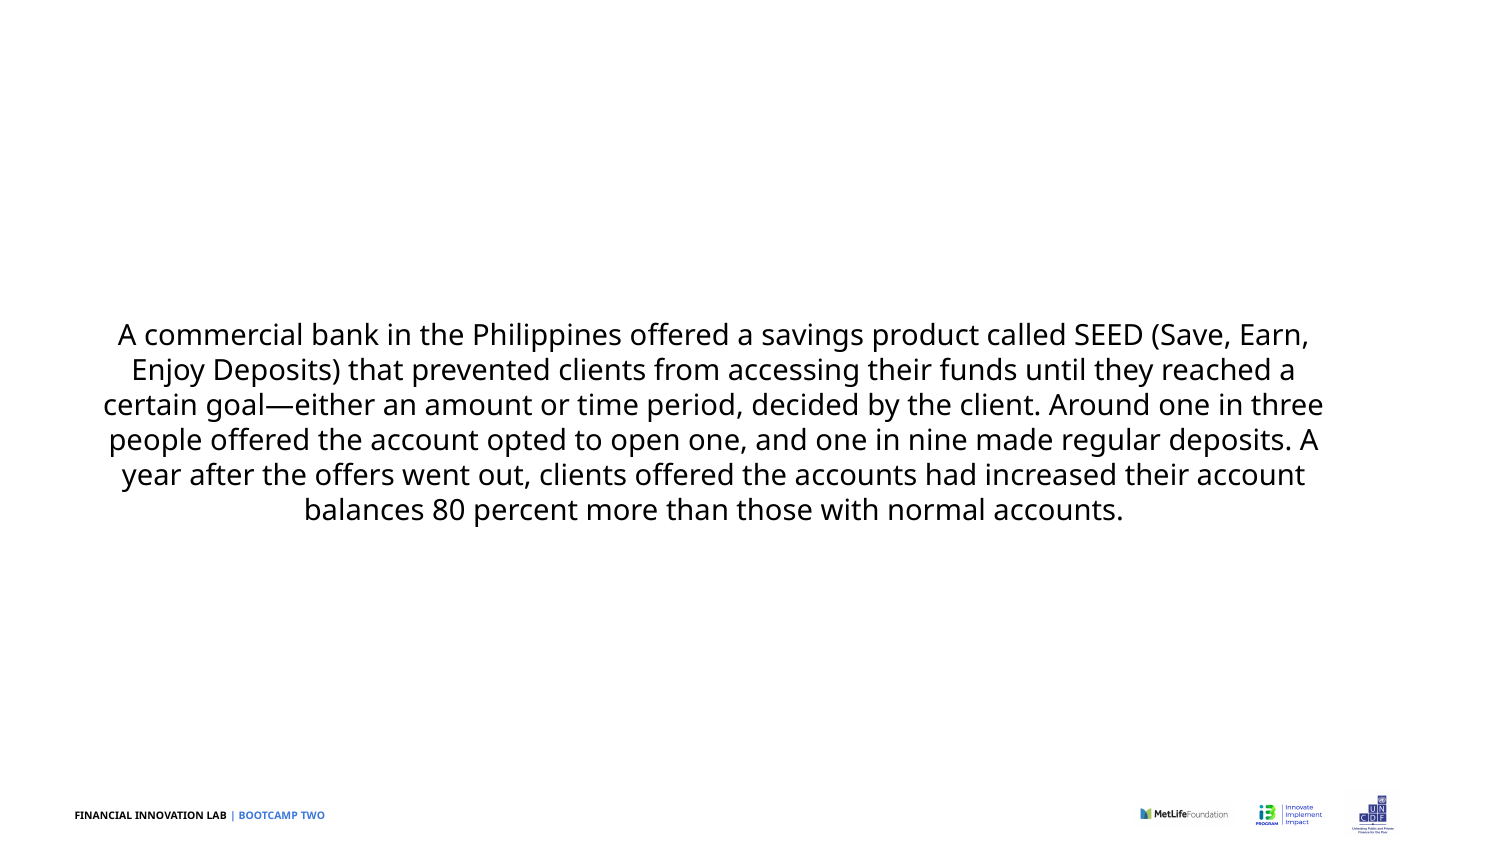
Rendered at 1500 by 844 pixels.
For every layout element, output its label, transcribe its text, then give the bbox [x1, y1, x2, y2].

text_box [1134, 789, 1400, 837]
text_box [0, 782, 1500, 844]
title FINANCIAL INNOVATION LAB | BOOTCAMP TWO [59, 793, 752, 837]
text_box A commercial bank in the Philippines offered a savings product called SEED (Save, Earn, Enjoy Deposits) that prevented clients from accessing their funds until they reached a certain goal—either an amount or time period, decided by the client. Around one in three people offered the account opted to open one, and one in nine made regular deposits. A year after the offers went out, clients offered the accounts had increased their account balances 80 percent more than those with normal accounts. [85, 301, 1343, 543]
